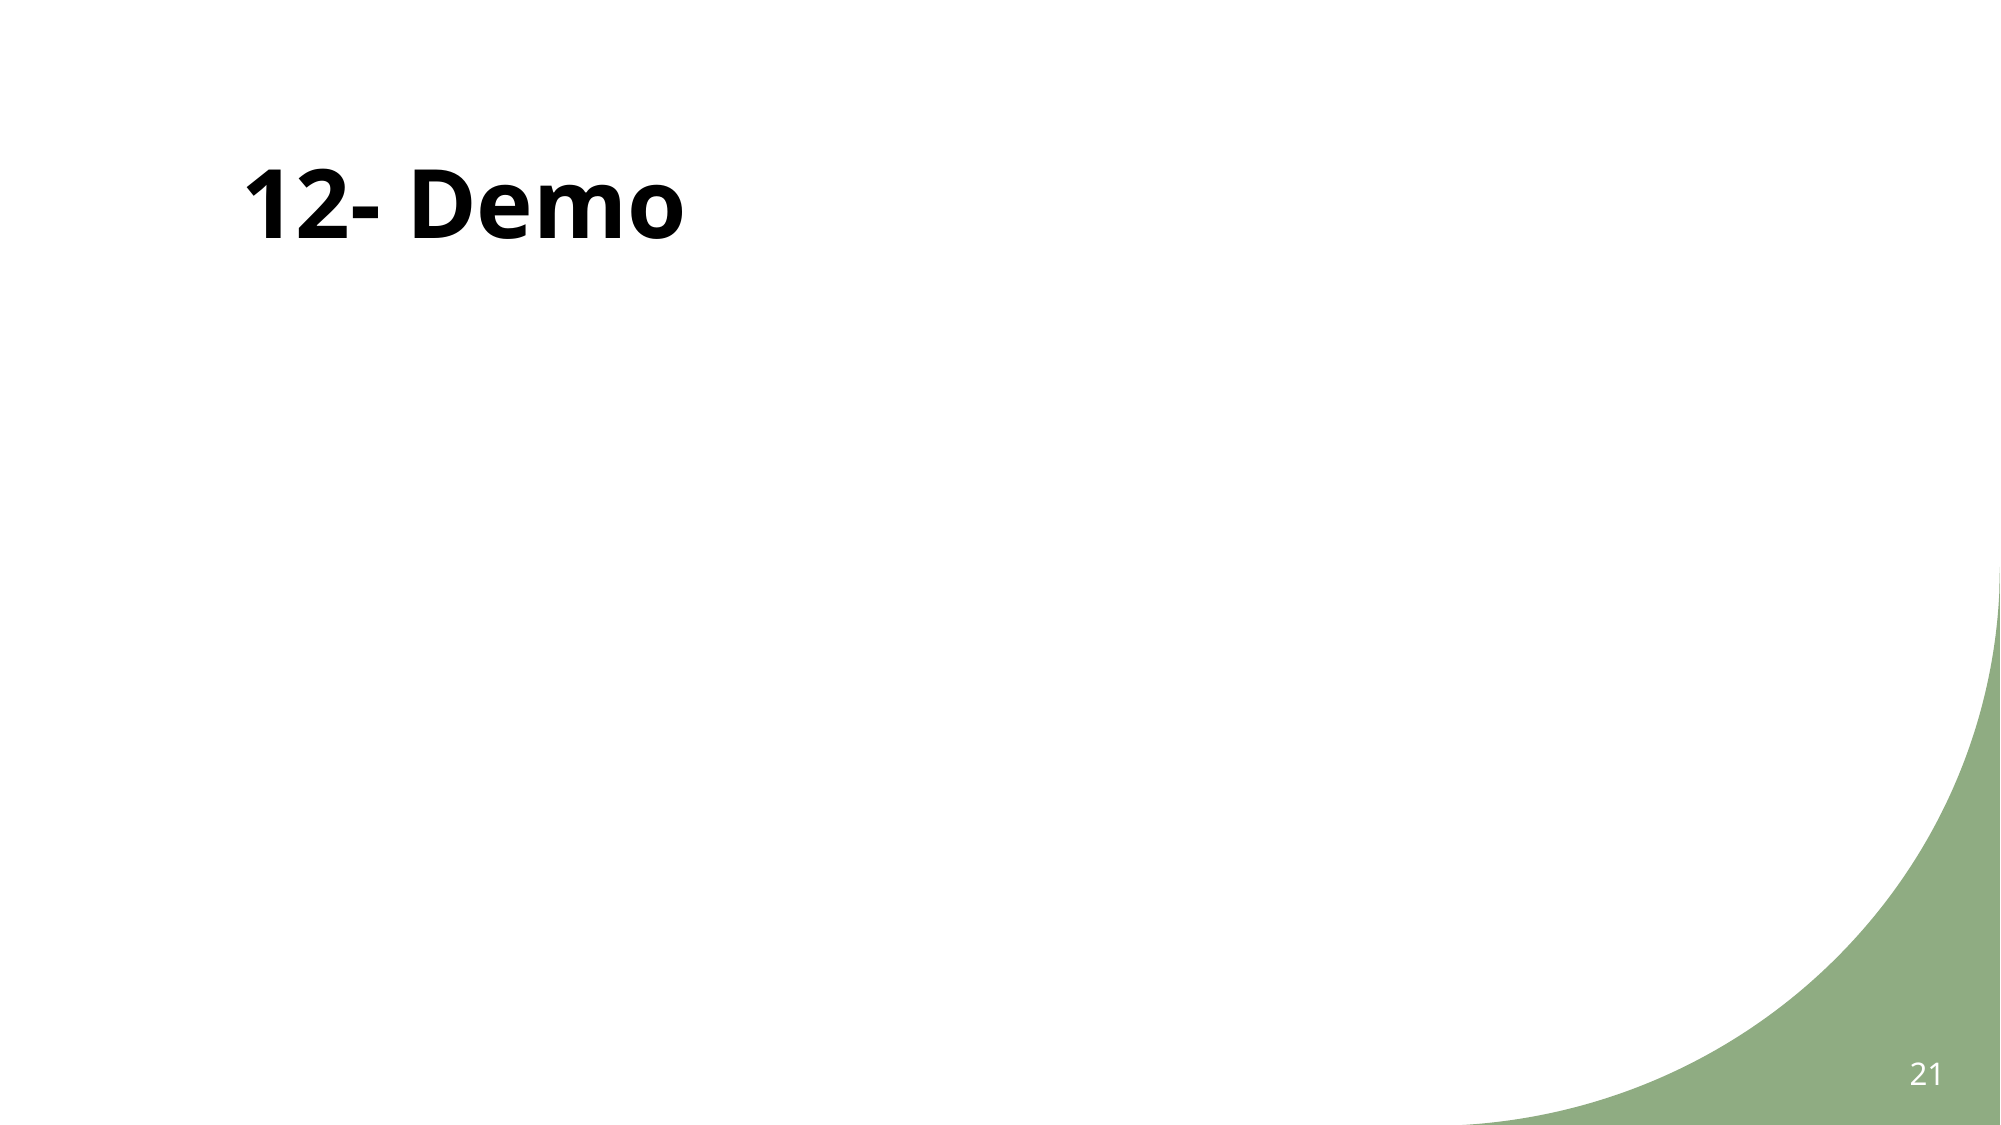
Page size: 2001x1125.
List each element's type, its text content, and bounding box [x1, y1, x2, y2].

slide_number 21 [1893, 1042, 1961, 1103]
title 12- Demo [226, 135, 880, 265]
